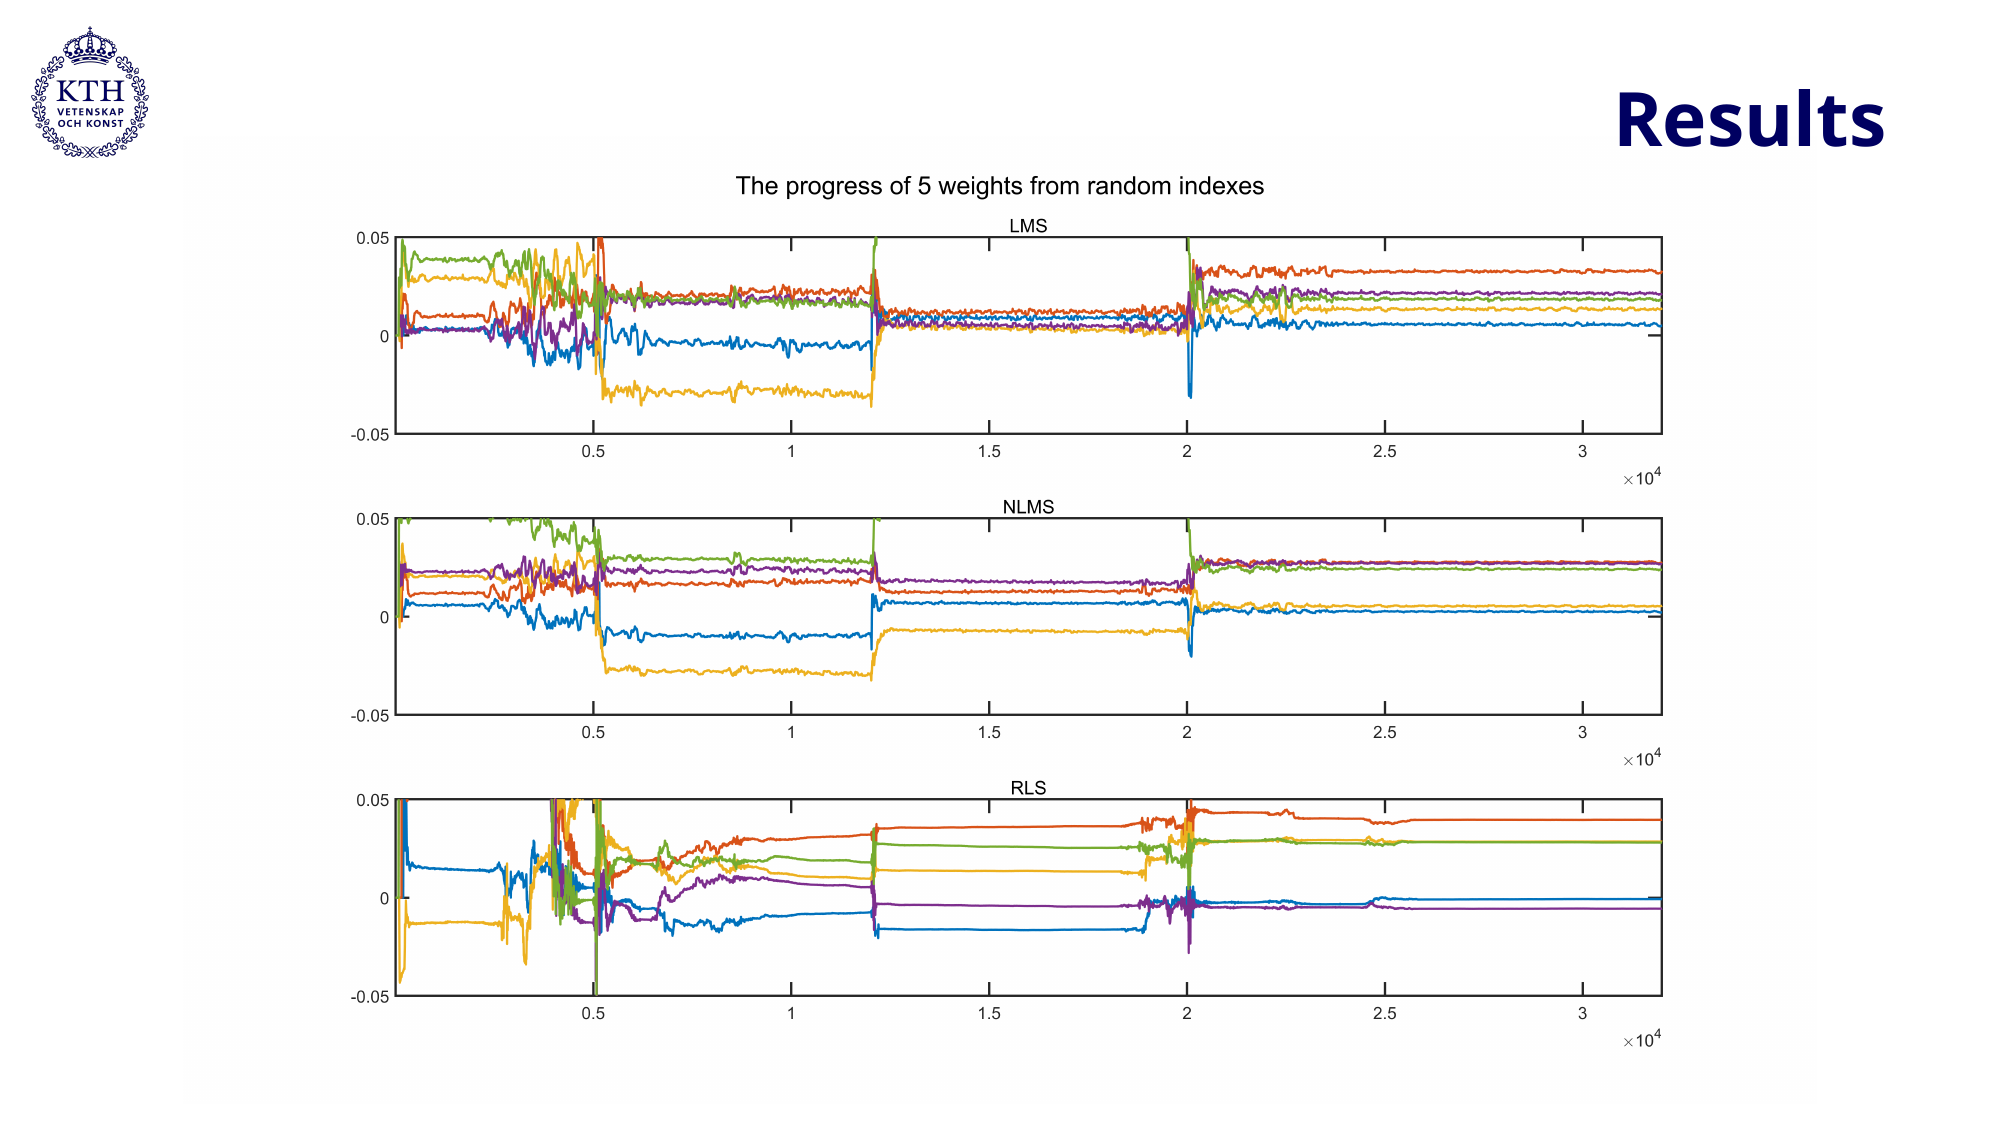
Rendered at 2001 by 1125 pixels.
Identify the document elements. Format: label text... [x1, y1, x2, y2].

picture [183, 136, 1817, 1104]
text_box Results [98, 64, 1902, 158]
picture [31, 26, 149, 158]
